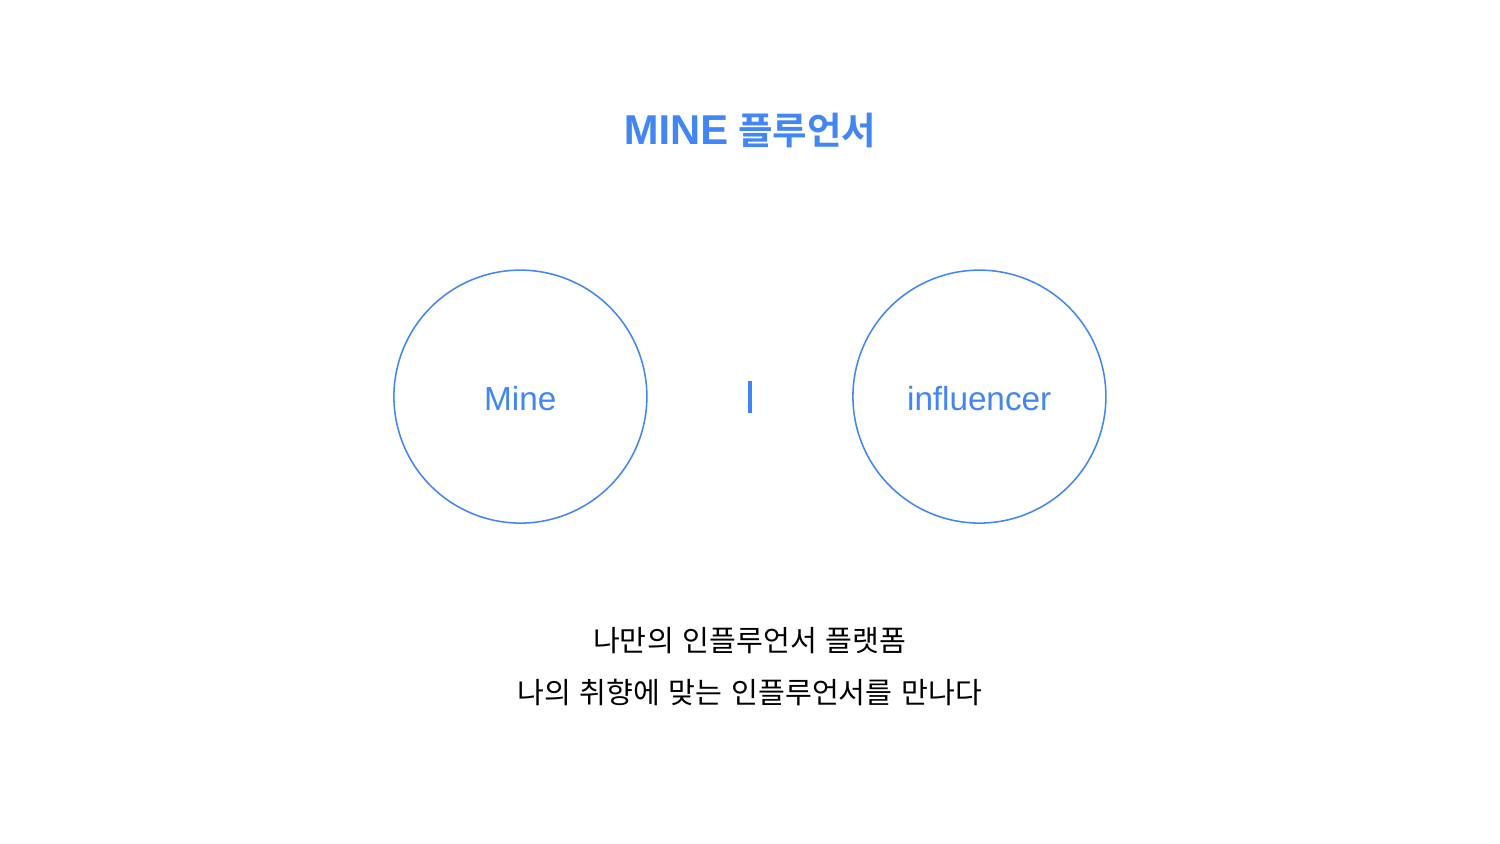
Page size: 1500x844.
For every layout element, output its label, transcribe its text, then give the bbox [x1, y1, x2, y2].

text_box influencer [852, 270, 1106, 524]
text_box 나만의 인플루언서 플랫폼 나의 취향에 맞는 인플루언서를 만나다 [432, 589, 1068, 725]
text_box MINE플루언서 [486, 88, 1014, 169]
text_box Mine [393, 270, 647, 524]
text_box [733, 380, 767, 413]
